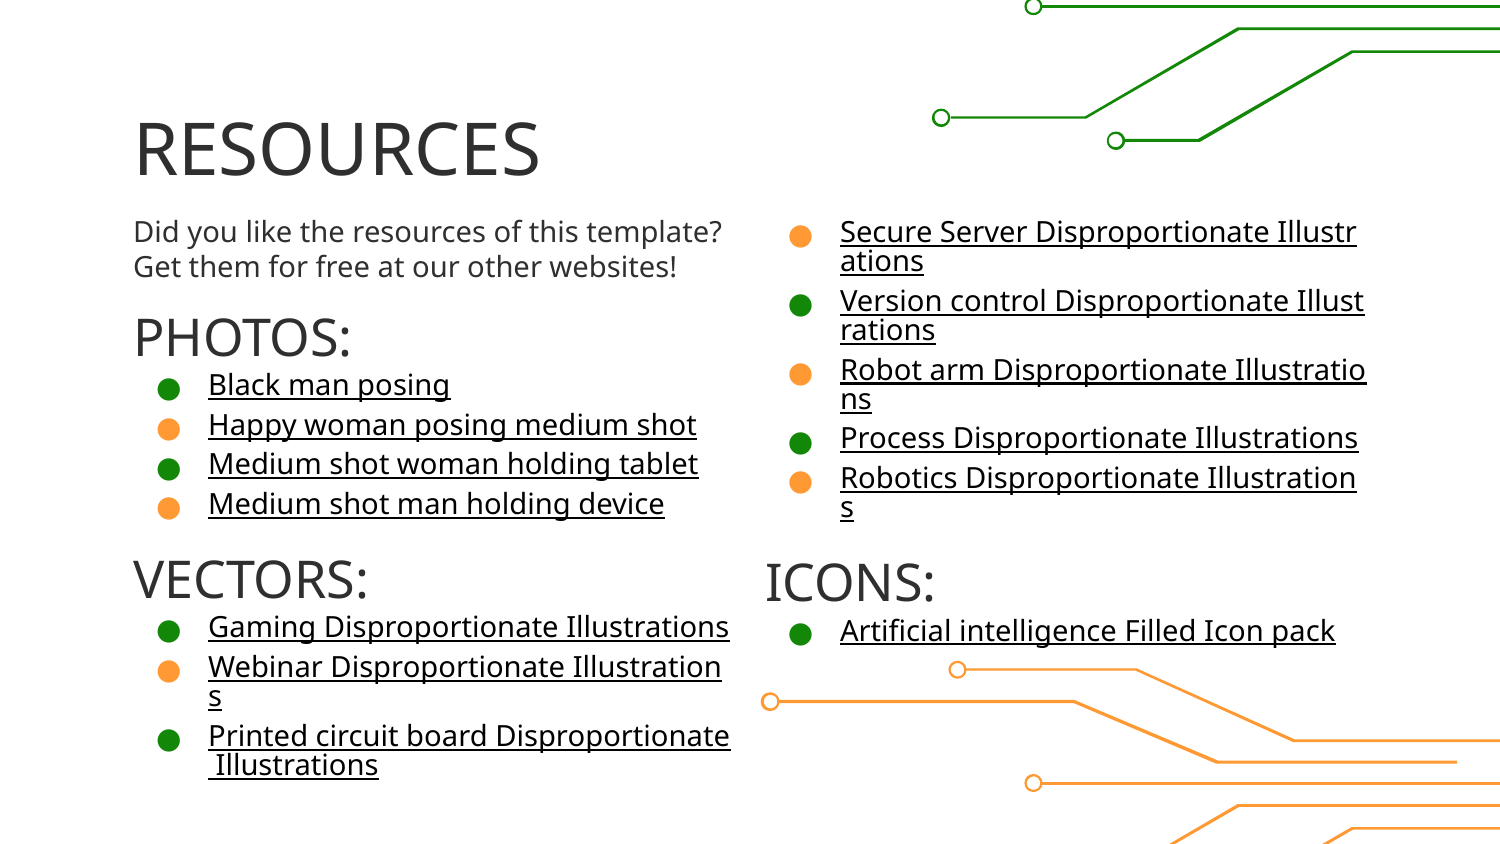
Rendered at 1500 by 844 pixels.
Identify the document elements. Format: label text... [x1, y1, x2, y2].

list Secure Server Disproportionate Illustrations Version control Disproportionate Illustrations Robot arm Disproportionate Illustrations Process Disproportionate Illustrations Robotics Disproportionate Illustrations ICONS: Artificial intelligence Filled Icon pack [750, 198, 1382, 742]
title RESOURCES [118, 87, 1382, 182]
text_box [760, 0, 1500, 151]
list Did you like the resources of this template? Get them for free at our other websites! PHOTOS: Black man posing Happy woman posing medium shot Medium shot woman holding tablet Medium shot man holding device VECTORS: Gaming Disproportionate Illustrations Webinar Disproportionate Illustrations Printed circuit board Disproportionate Illustrations [118, 198, 750, 742]
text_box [760, 660, 1500, 844]
